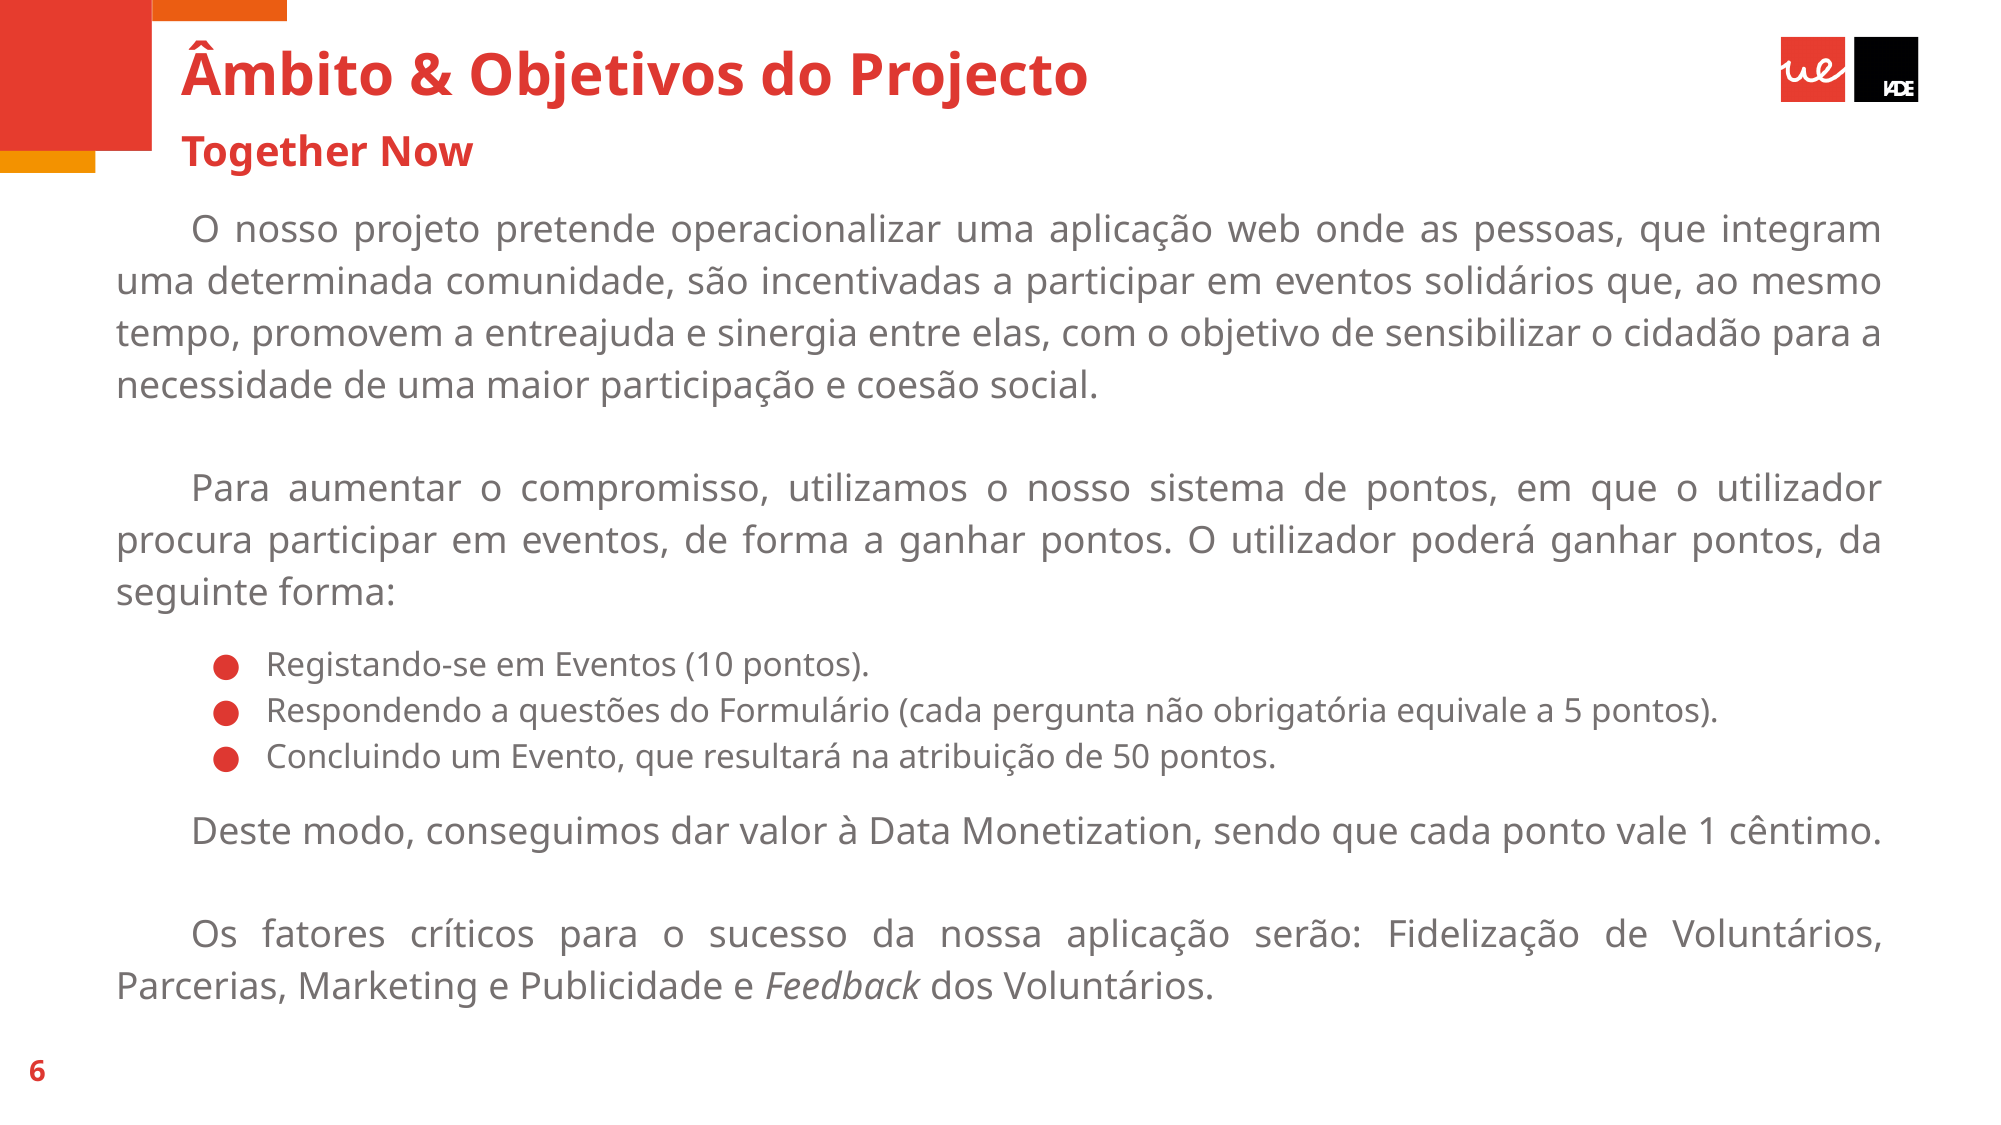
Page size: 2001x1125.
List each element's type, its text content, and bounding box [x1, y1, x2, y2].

picture [0, 0, 287, 174]
text_box O nosso projeto pretende operacionalizar uma aplicação web onde as pessoas, que integram uma determinada comunidade, são incentivadas a participar em eventos solidários que, ao mesmo tempo, promovem a entreajuda e sinergia entre elas, com o objetivo de sensibilizar o cidadão para a necessidade de uma maior participação e coesão social. Para aumentar o compromisso, utilizamos o nosso sistema de pontos, em que o utilizador procura participar em eventos, de forma a ganhar pontos. O utilizador poderá ganhar pontos, da seguinte forma: Registando-se em Eventos (10 pontos). Respondendo a questões do Formulário (cada pergunta não obrigatória equivale a 5 pontos). Concluindo um Evento, que resultará na atribuição de 50 pontos. Deste modo, conseguimos dar valor à Data Monetization, sendo que cada ponto vale 1 cêntimo. Os fatores críticos para o sucesso da nossa aplicação serão: Fidelização de Voluntários, Parcerias, Marketing e Publicidade e Feedback dos Voluntários. [100, 191, 1899, 1032]
text_box Âmbito & Objetivos do Projecto [166, 38, 1728, 106]
picture [1776, 28, 1924, 109]
text_box Together Now [166, 122, 1728, 186]
slide_number ‹#› [2, 1044, 73, 1105]
